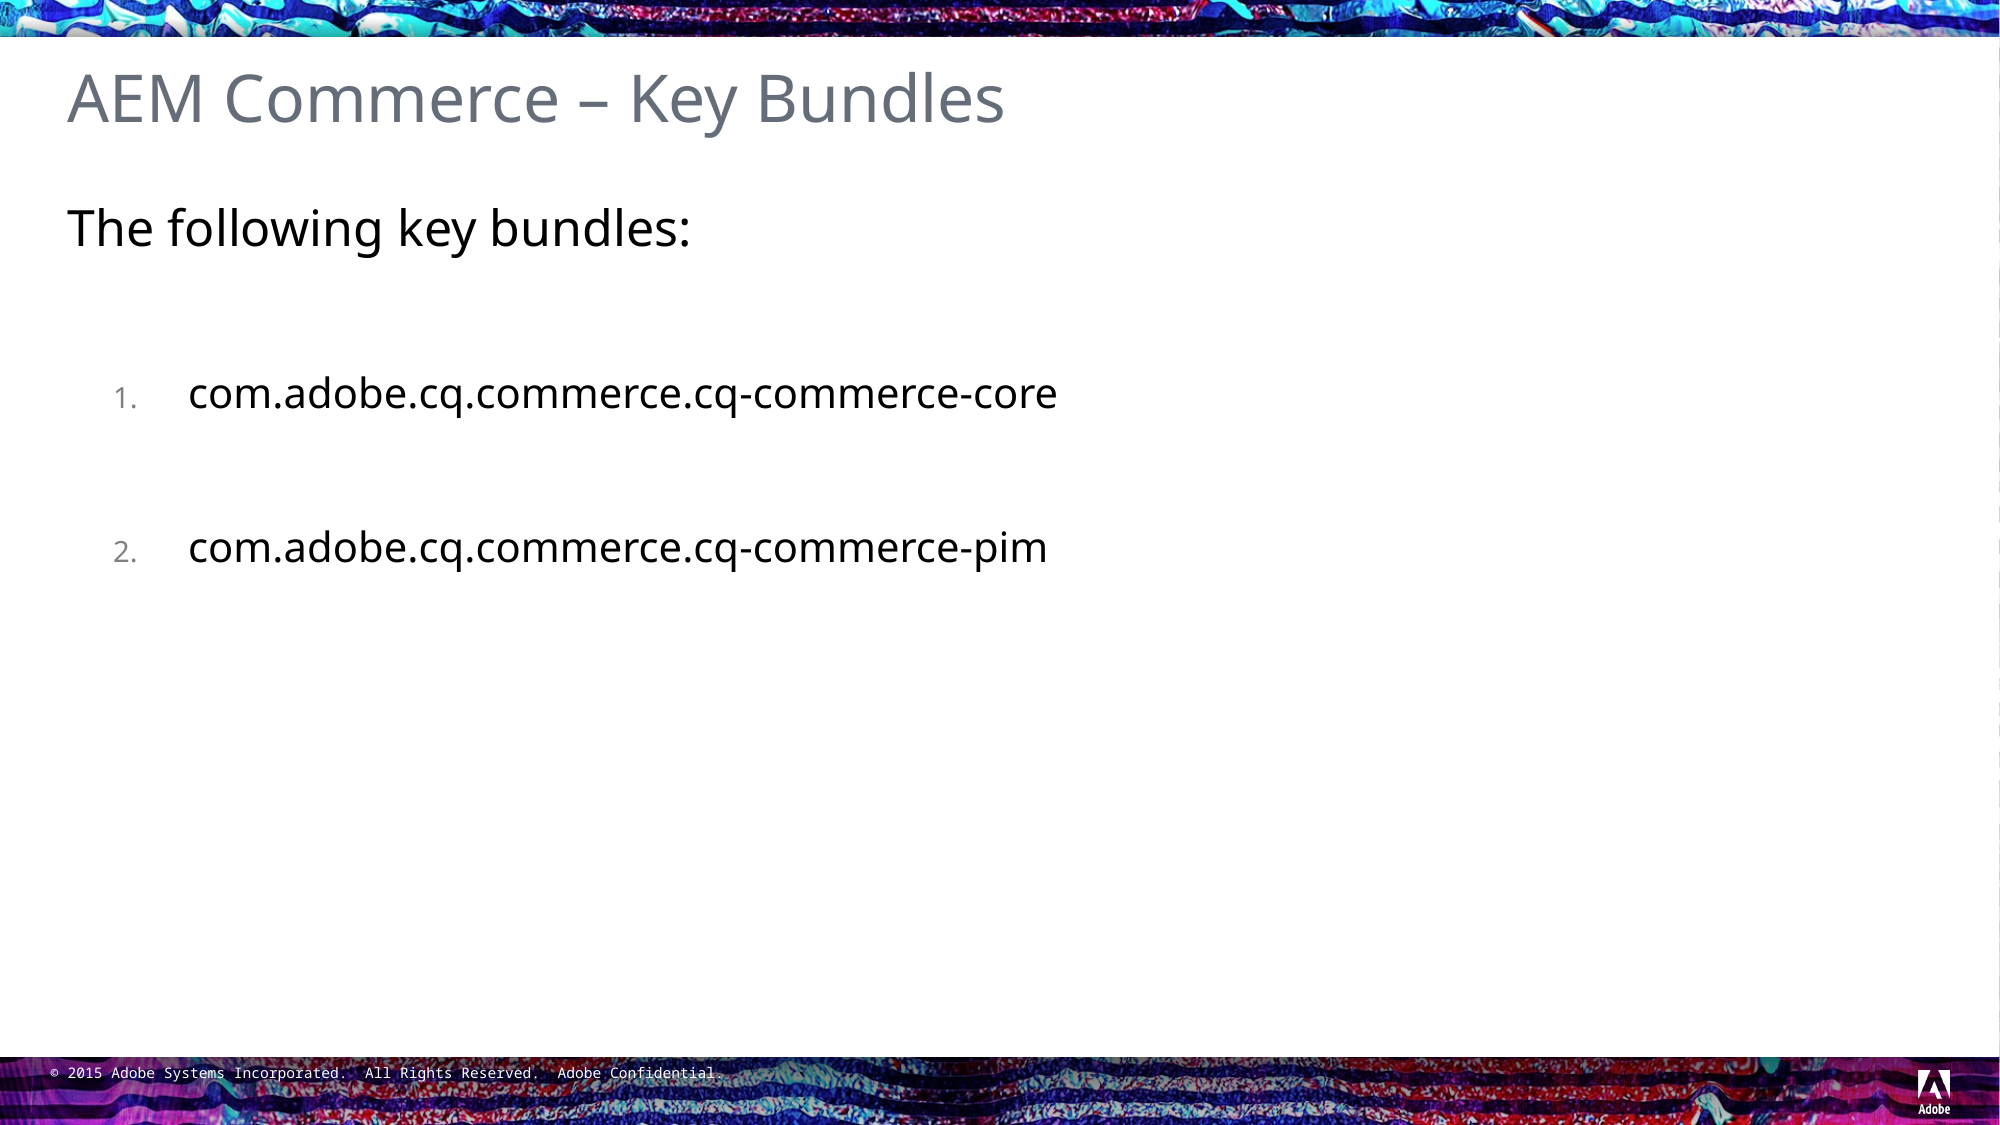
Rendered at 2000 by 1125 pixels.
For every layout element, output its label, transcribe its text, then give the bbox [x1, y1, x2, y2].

title AEM Commerce – Key Bundles [49, 47, 1950, 145]
picture [0, 1057, 2000, 1125]
list The following key bundles: com.adobe.cq.commerce.cq-commerce-core com.adobe.cq.commerce.cq-commerce-pim [49, 187, 1950, 1013]
picture [0, 0, 2000, 37]
